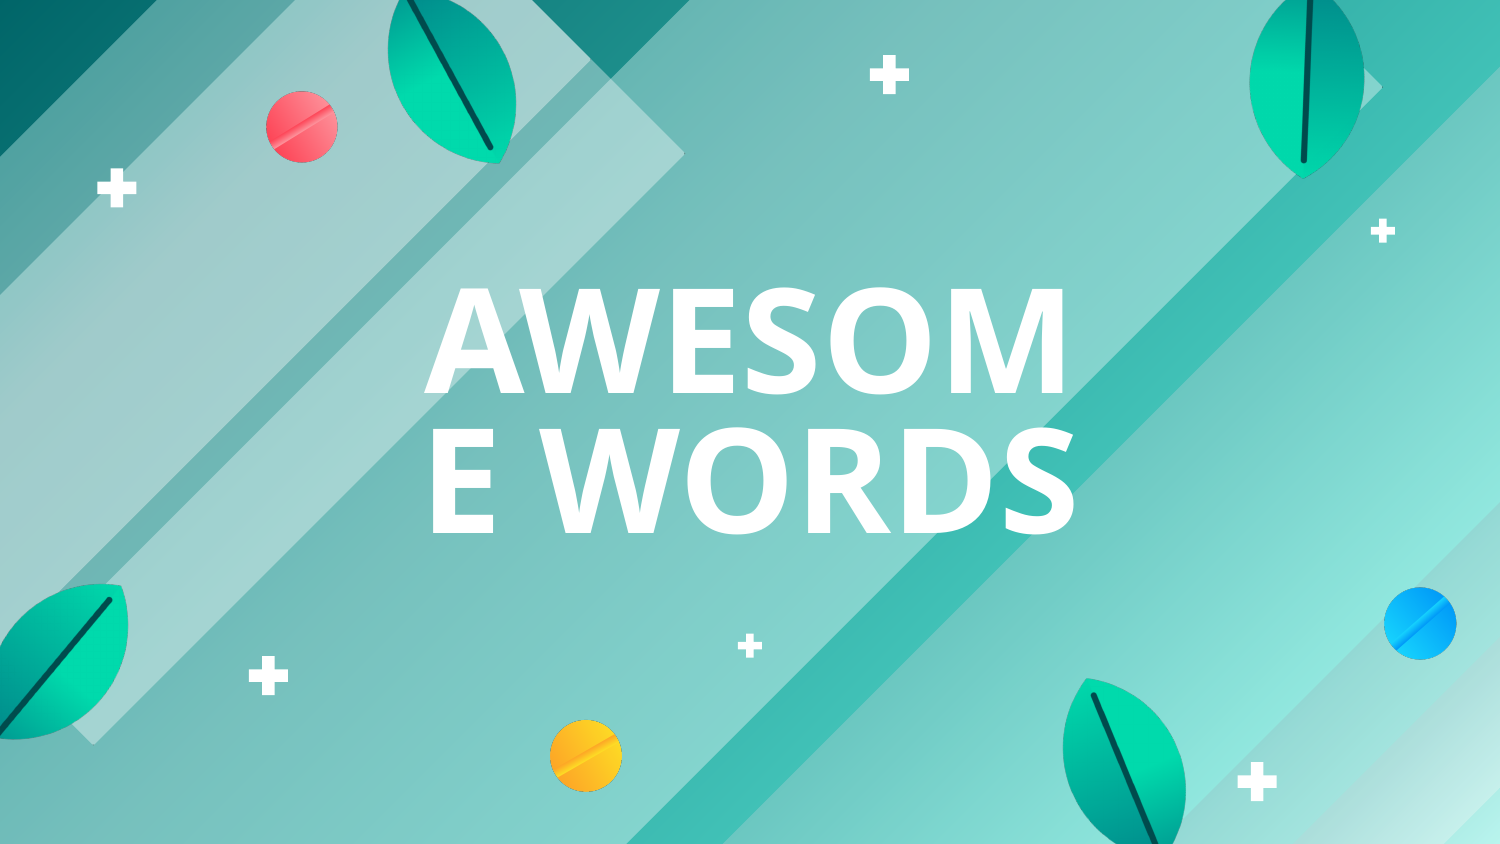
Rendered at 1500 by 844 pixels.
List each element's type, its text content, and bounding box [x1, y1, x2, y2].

text_box [1370, 218, 1395, 243]
picture [1381, 584, 1459, 663]
picture [263, 88, 340, 165]
picture [315, 0, 567, 194]
text_box [248, 656, 288, 696]
text_box [869, 55, 909, 95]
text_box [1237, 762, 1277, 802]
title AWESOME WORDS [380, 214, 1120, 630]
picture [547, 717, 624, 794]
text_box [737, 633, 762, 658]
picture [0, 542, 158, 809]
picture [1013, 650, 1254, 844]
picture [1226, 0, 1389, 193]
text_box [97, 168, 137, 208]
